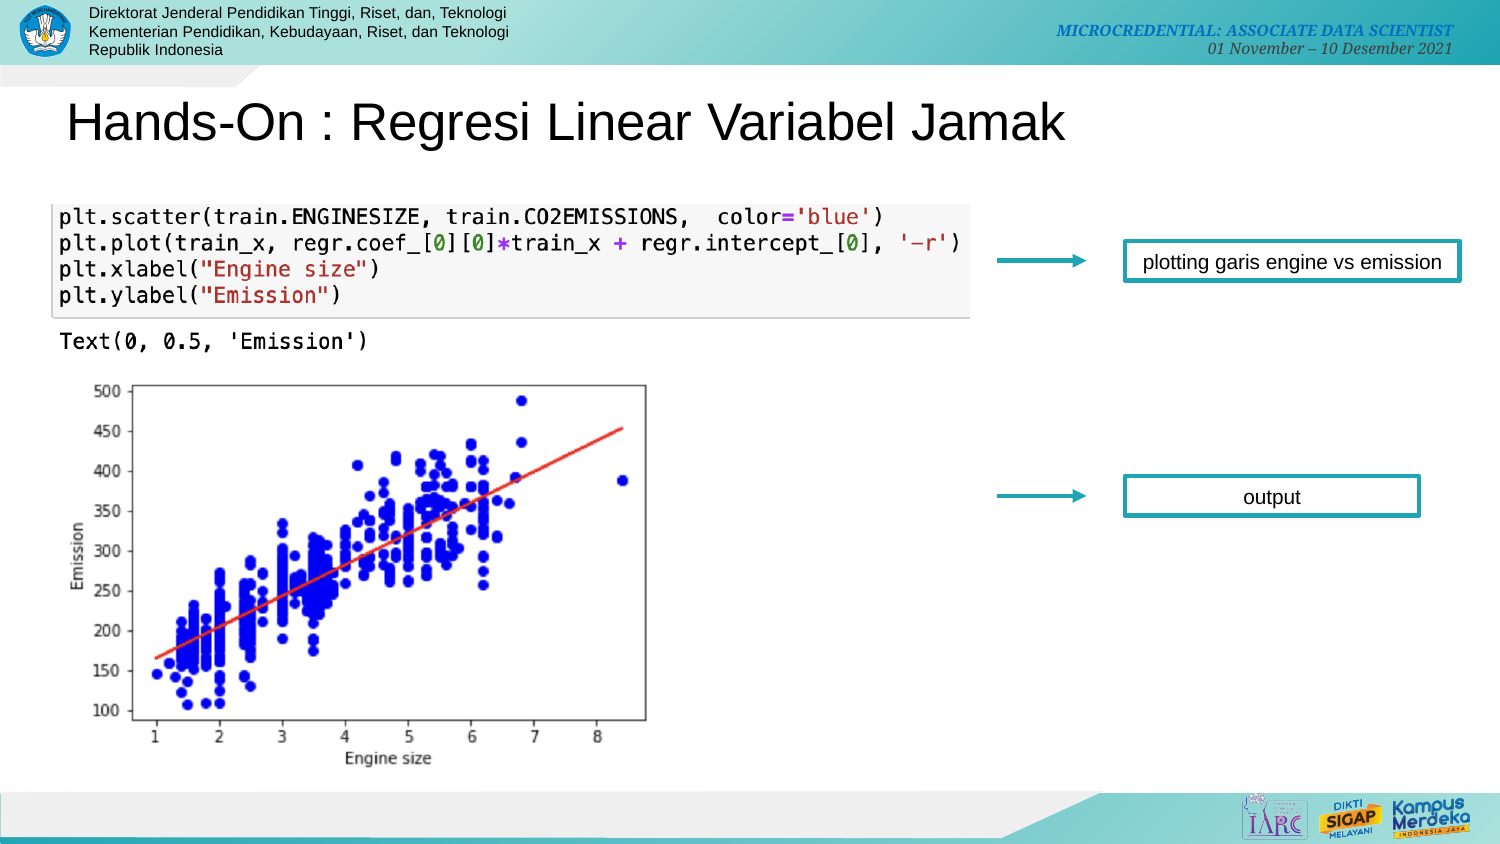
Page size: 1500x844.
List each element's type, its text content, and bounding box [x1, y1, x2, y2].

picture [1393, 798, 1470, 839]
title Hands-On : Regresi Linear Variabel Jamak [51, 72, 1449, 167]
picture [1319, 796, 1382, 842]
picture [0, 65, 1500, 843]
text_box plotting garis engine vs emission [1125, 241, 1460, 281]
picture [16, 3, 74, 61]
text_box output [1125, 476, 1419, 516]
